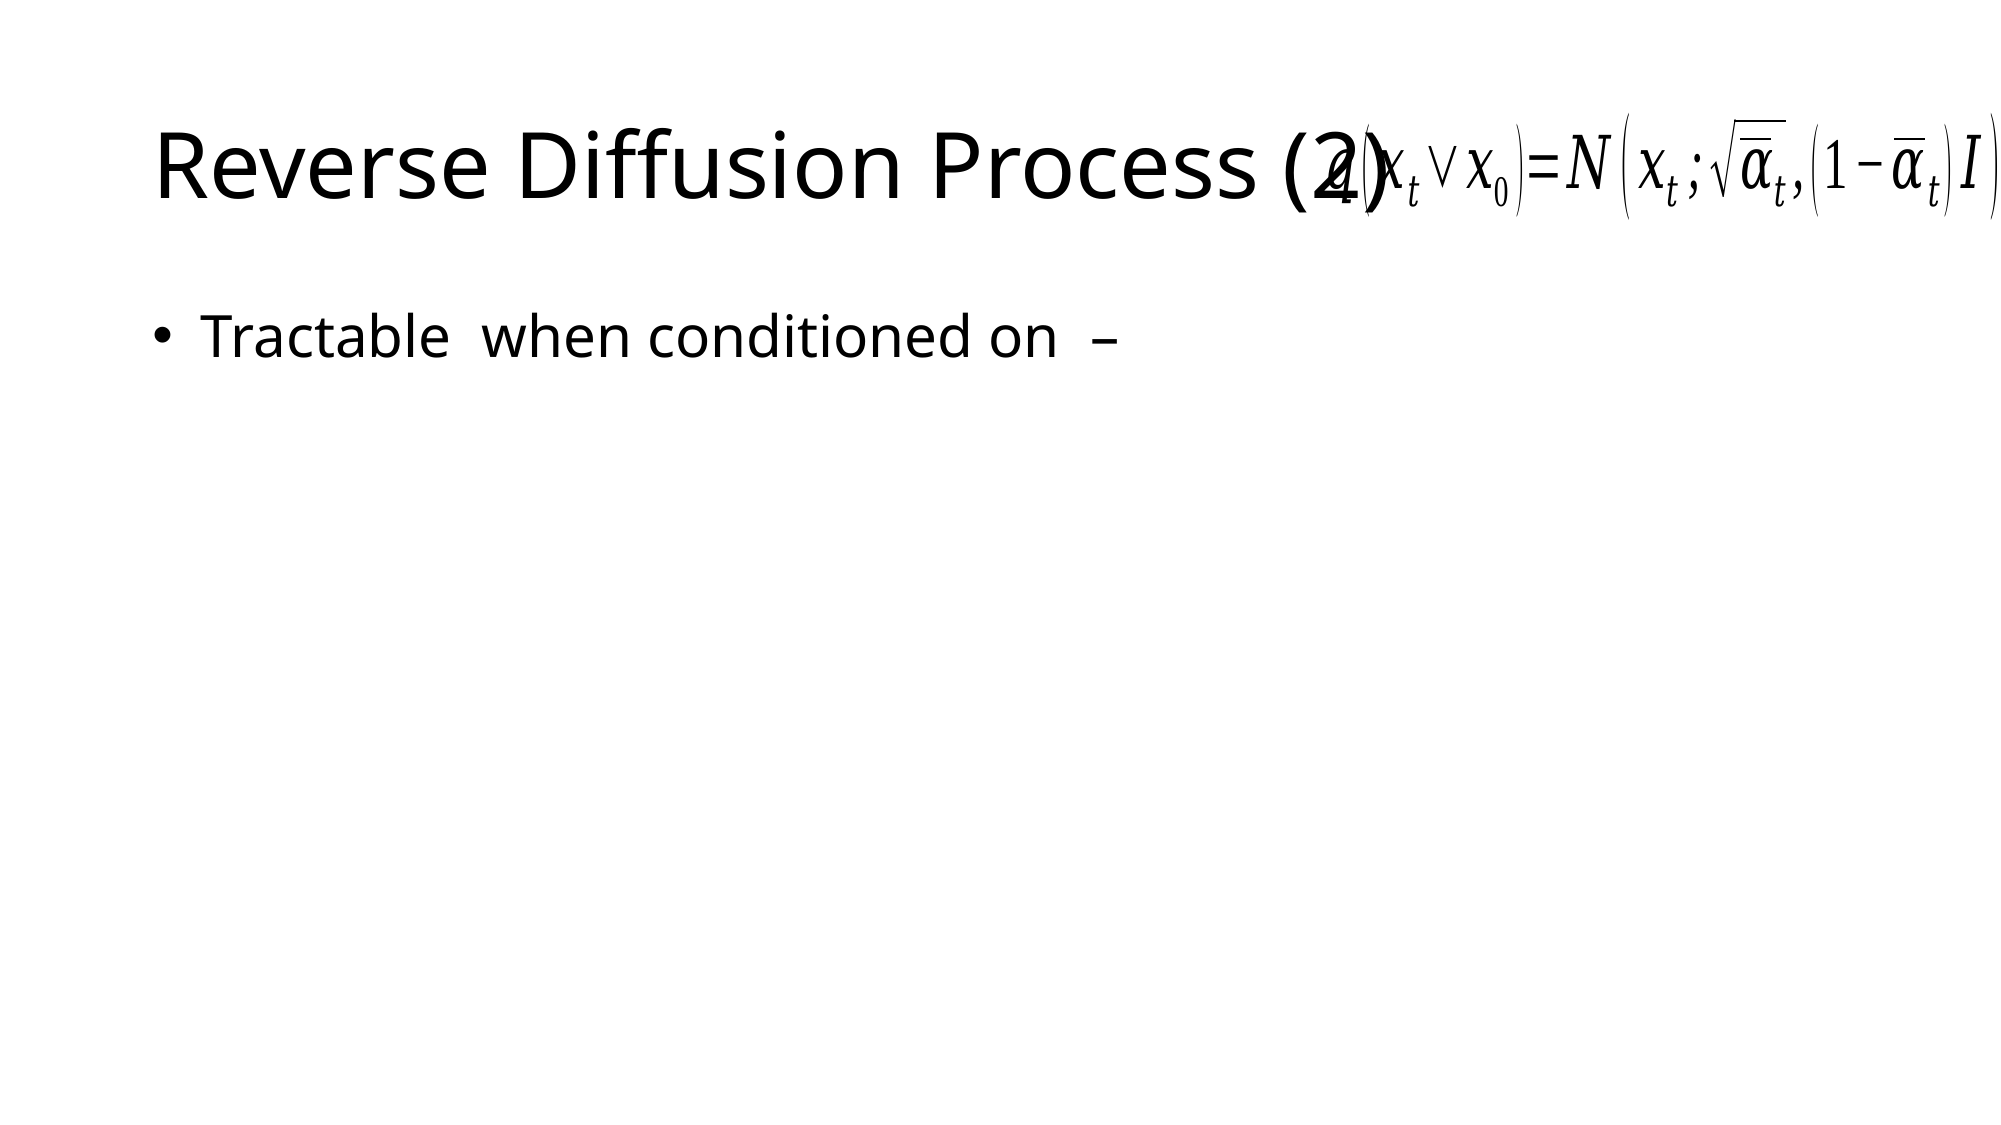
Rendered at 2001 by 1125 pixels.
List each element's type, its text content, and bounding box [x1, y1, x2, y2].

title Reverse Diffusion Process (2) [137, 59, 1863, 278]
